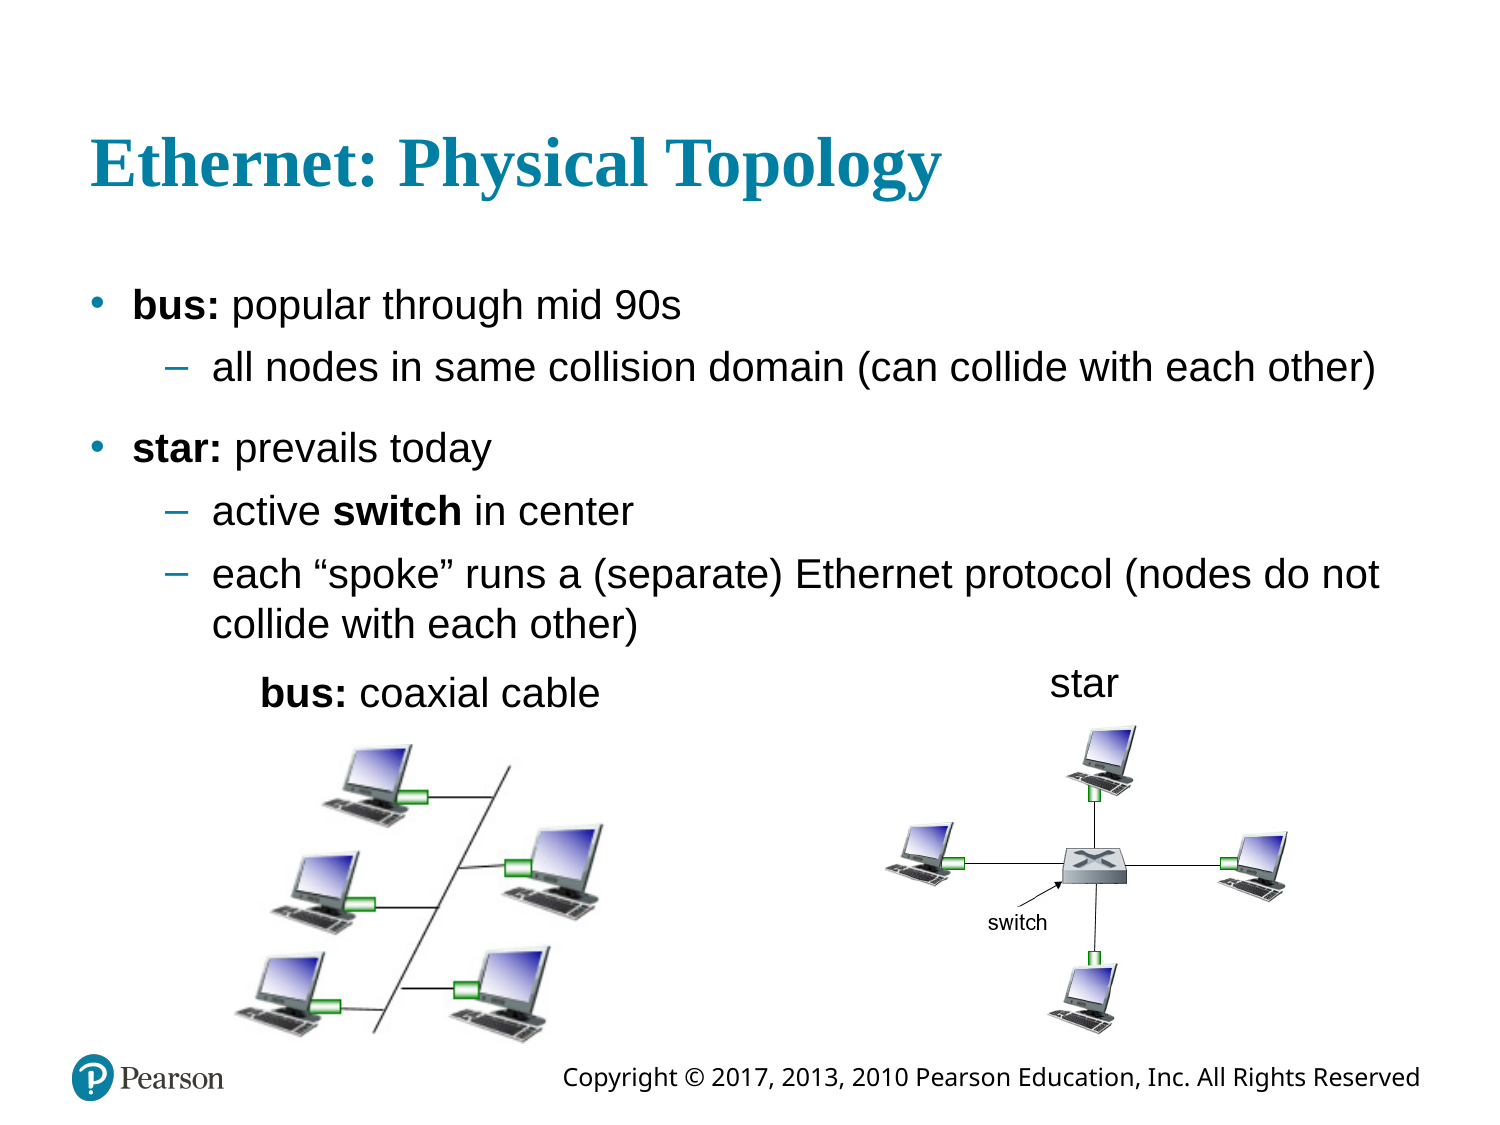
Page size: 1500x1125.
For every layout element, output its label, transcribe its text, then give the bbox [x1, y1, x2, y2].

picture [72, 1054, 88, 1070]
picture [233, 744, 605, 1044]
picture [80, 1063, 106, 1088]
picture [72, 1087, 83, 1101]
title Ethernet: Physical Topology [75, 35, 1425, 216]
picture [885, 725, 1337, 1037]
list bus: coaxial cable [244, 650, 647, 712]
picture [98, 1054, 224, 1101]
list bus: popular through mid 90s all nodes in same collision domain (can collide with each other) star: prevails today active switch in center each “spoke” runs a (separate) Ethernet protocol (nodes do not collide with each other) [75, 262, 1425, 651]
list star [1034, 640, 1150, 715]
